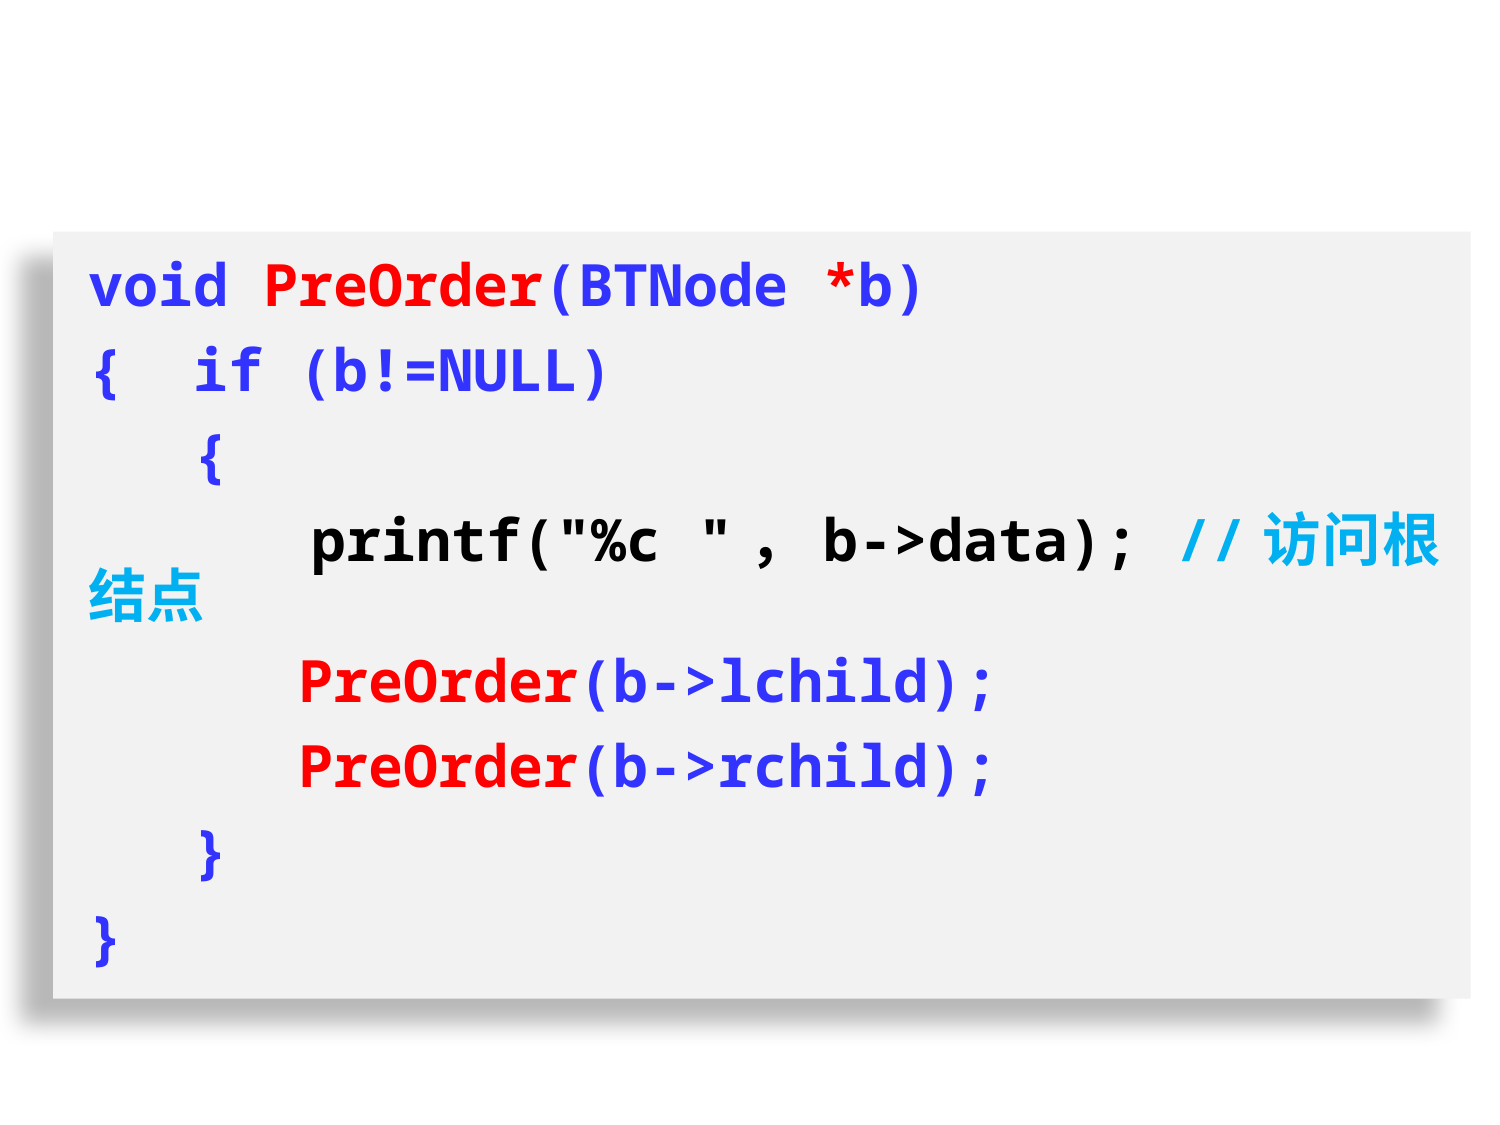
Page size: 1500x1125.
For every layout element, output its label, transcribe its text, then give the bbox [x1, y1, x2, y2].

text_box void PreOrder(BTNode *b) { if (b!=NULL) { printf("%c "，b->data); //访问根结点 PreOrder(b->lchild); PreOrder(b->rchild); } } [53, 231, 1471, 999]
